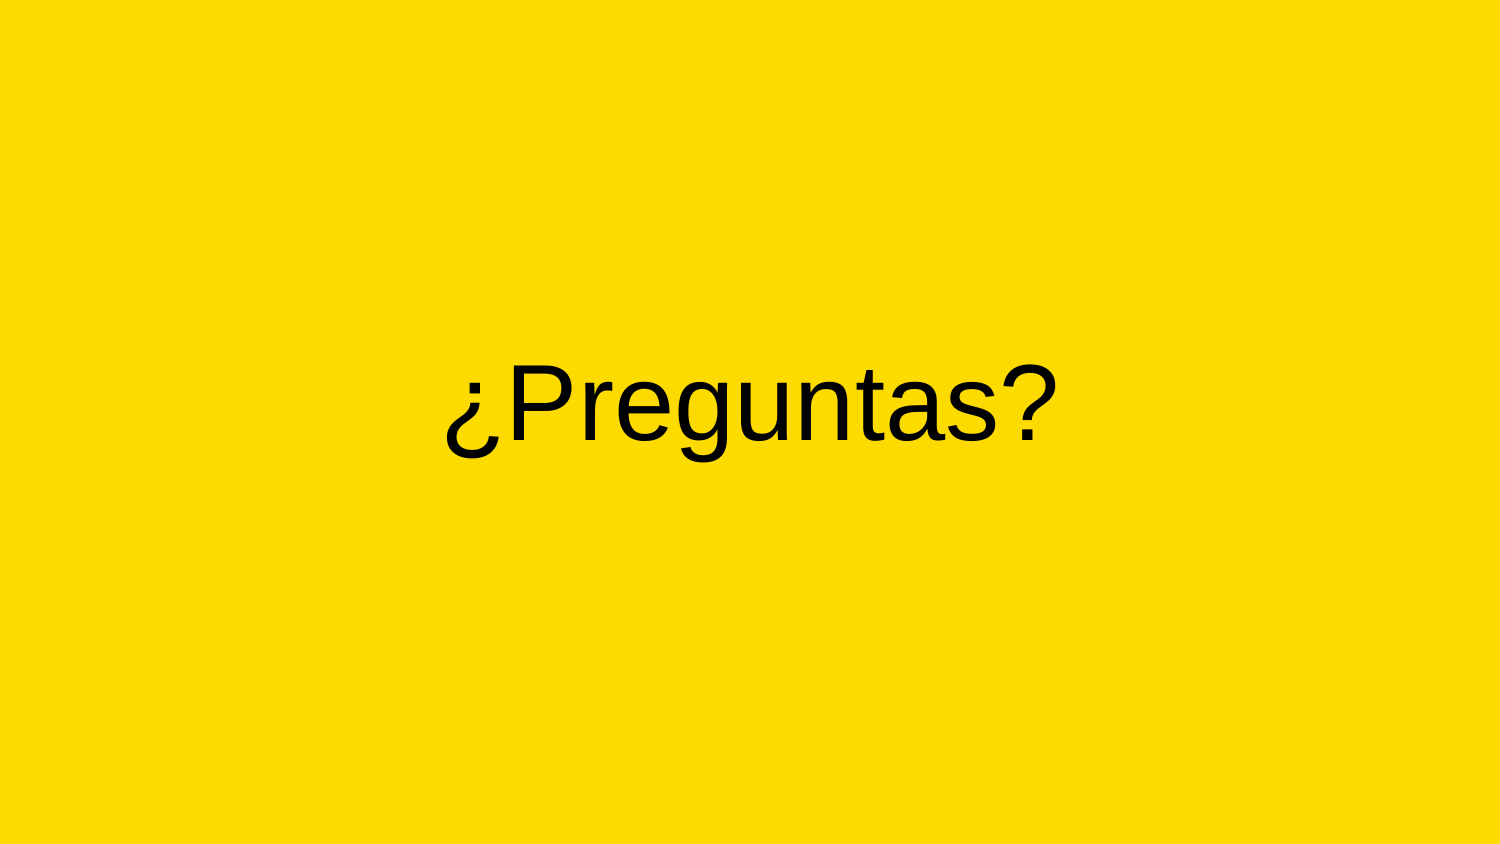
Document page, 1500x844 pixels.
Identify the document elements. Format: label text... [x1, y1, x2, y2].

title ¿Preguntas? [51, 324, 1449, 477]
